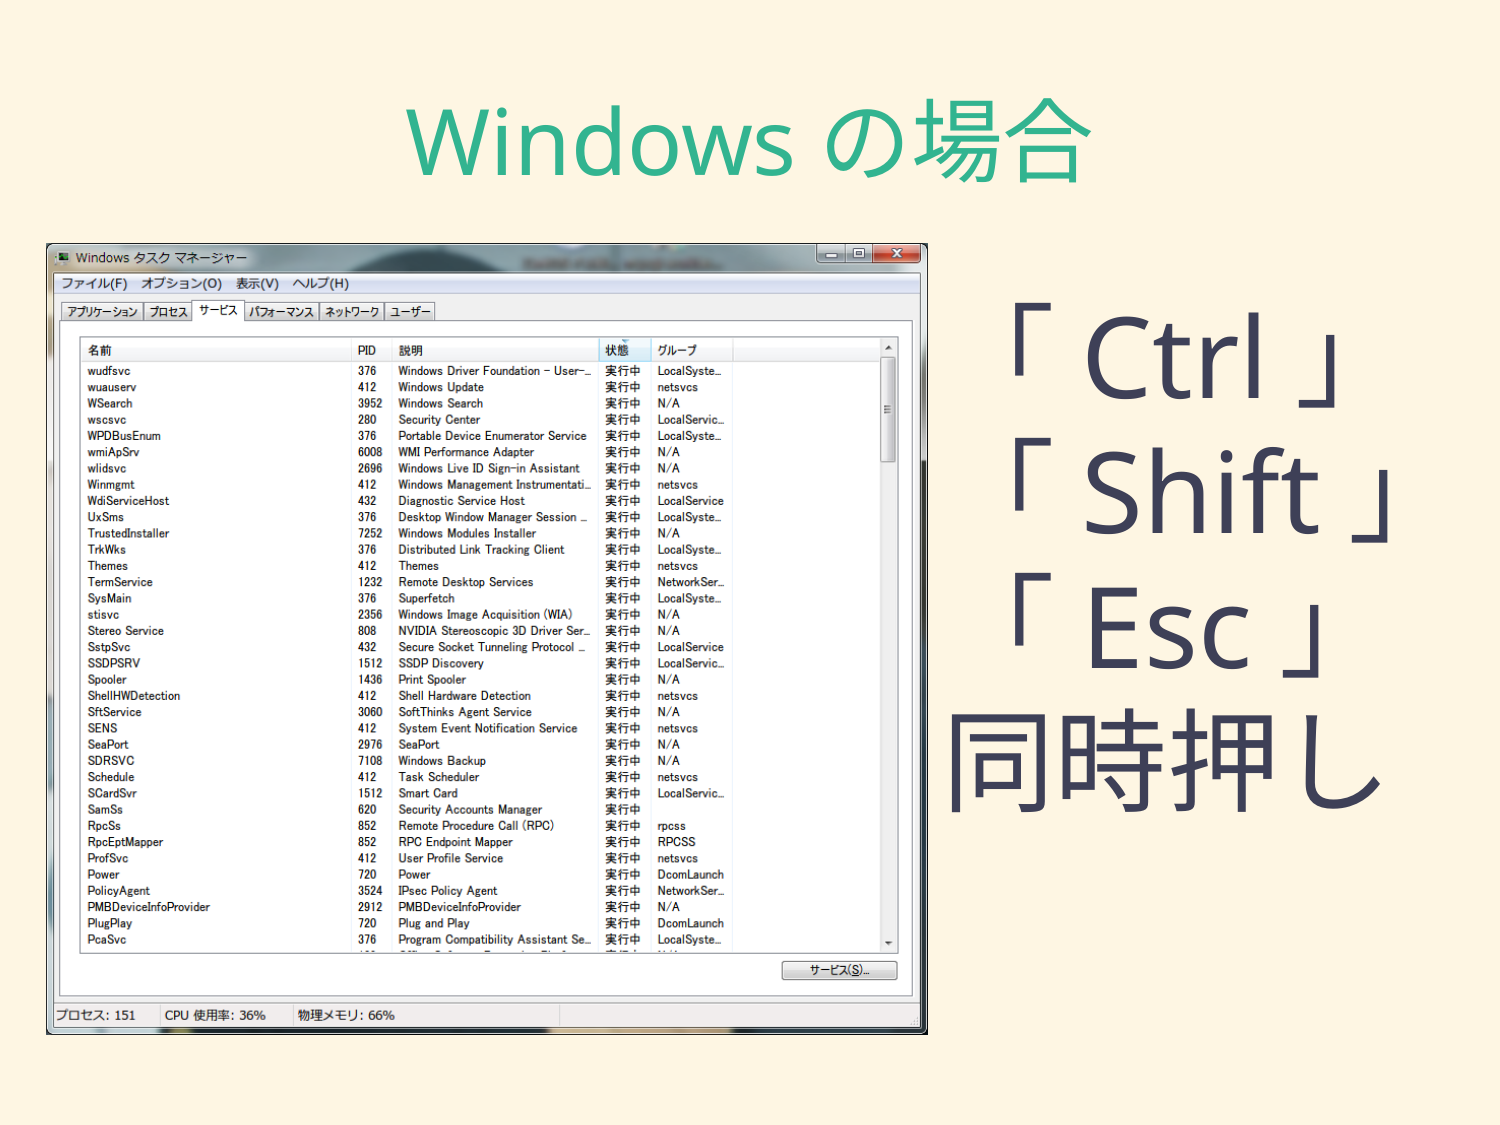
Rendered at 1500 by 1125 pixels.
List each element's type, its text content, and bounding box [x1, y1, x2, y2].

picture [46, 243, 928, 1036]
title Windowsの場合 [75, 45, 1425, 233]
list 「Ctrl」 「Shift」 「Esc」 同時押し [932, 278, 1500, 941]
